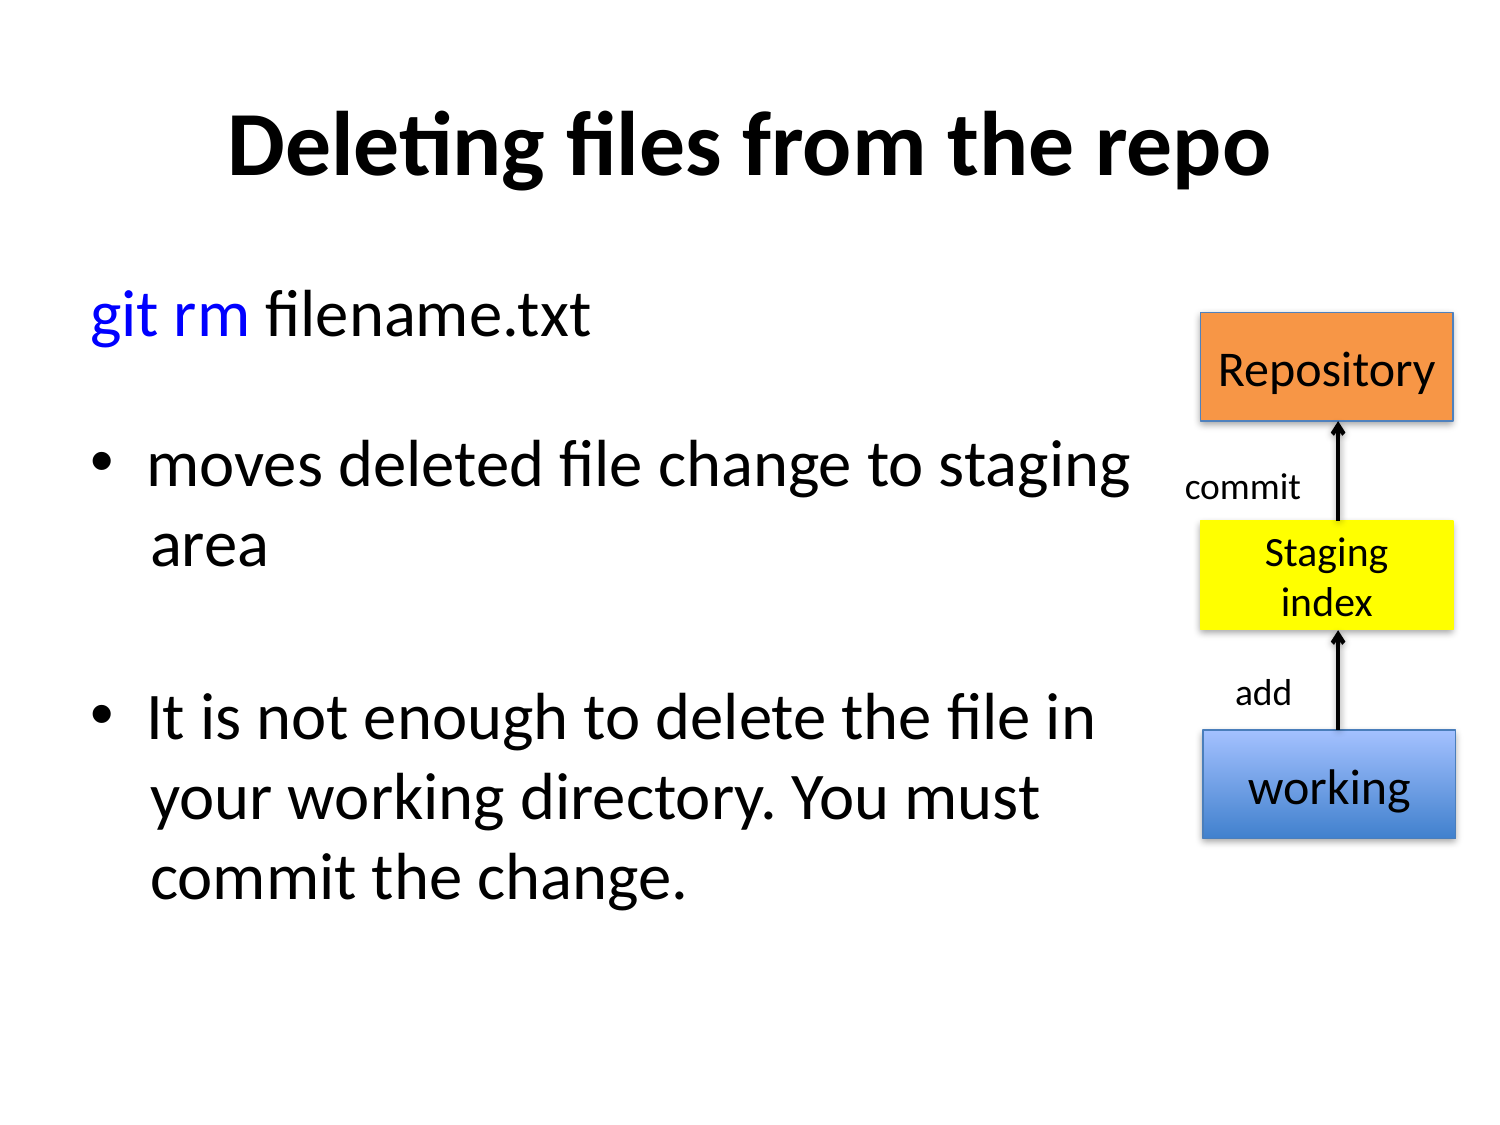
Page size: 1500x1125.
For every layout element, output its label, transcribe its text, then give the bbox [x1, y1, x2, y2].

title Deleting files from the repo [75, 45, 1425, 233]
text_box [1192, 312, 1456, 839]
list git rm filename.txt moves deleted file change to staging area It is not enough to delete the file in your working directory. You must commit the change. [75, 262, 1425, 1005]
